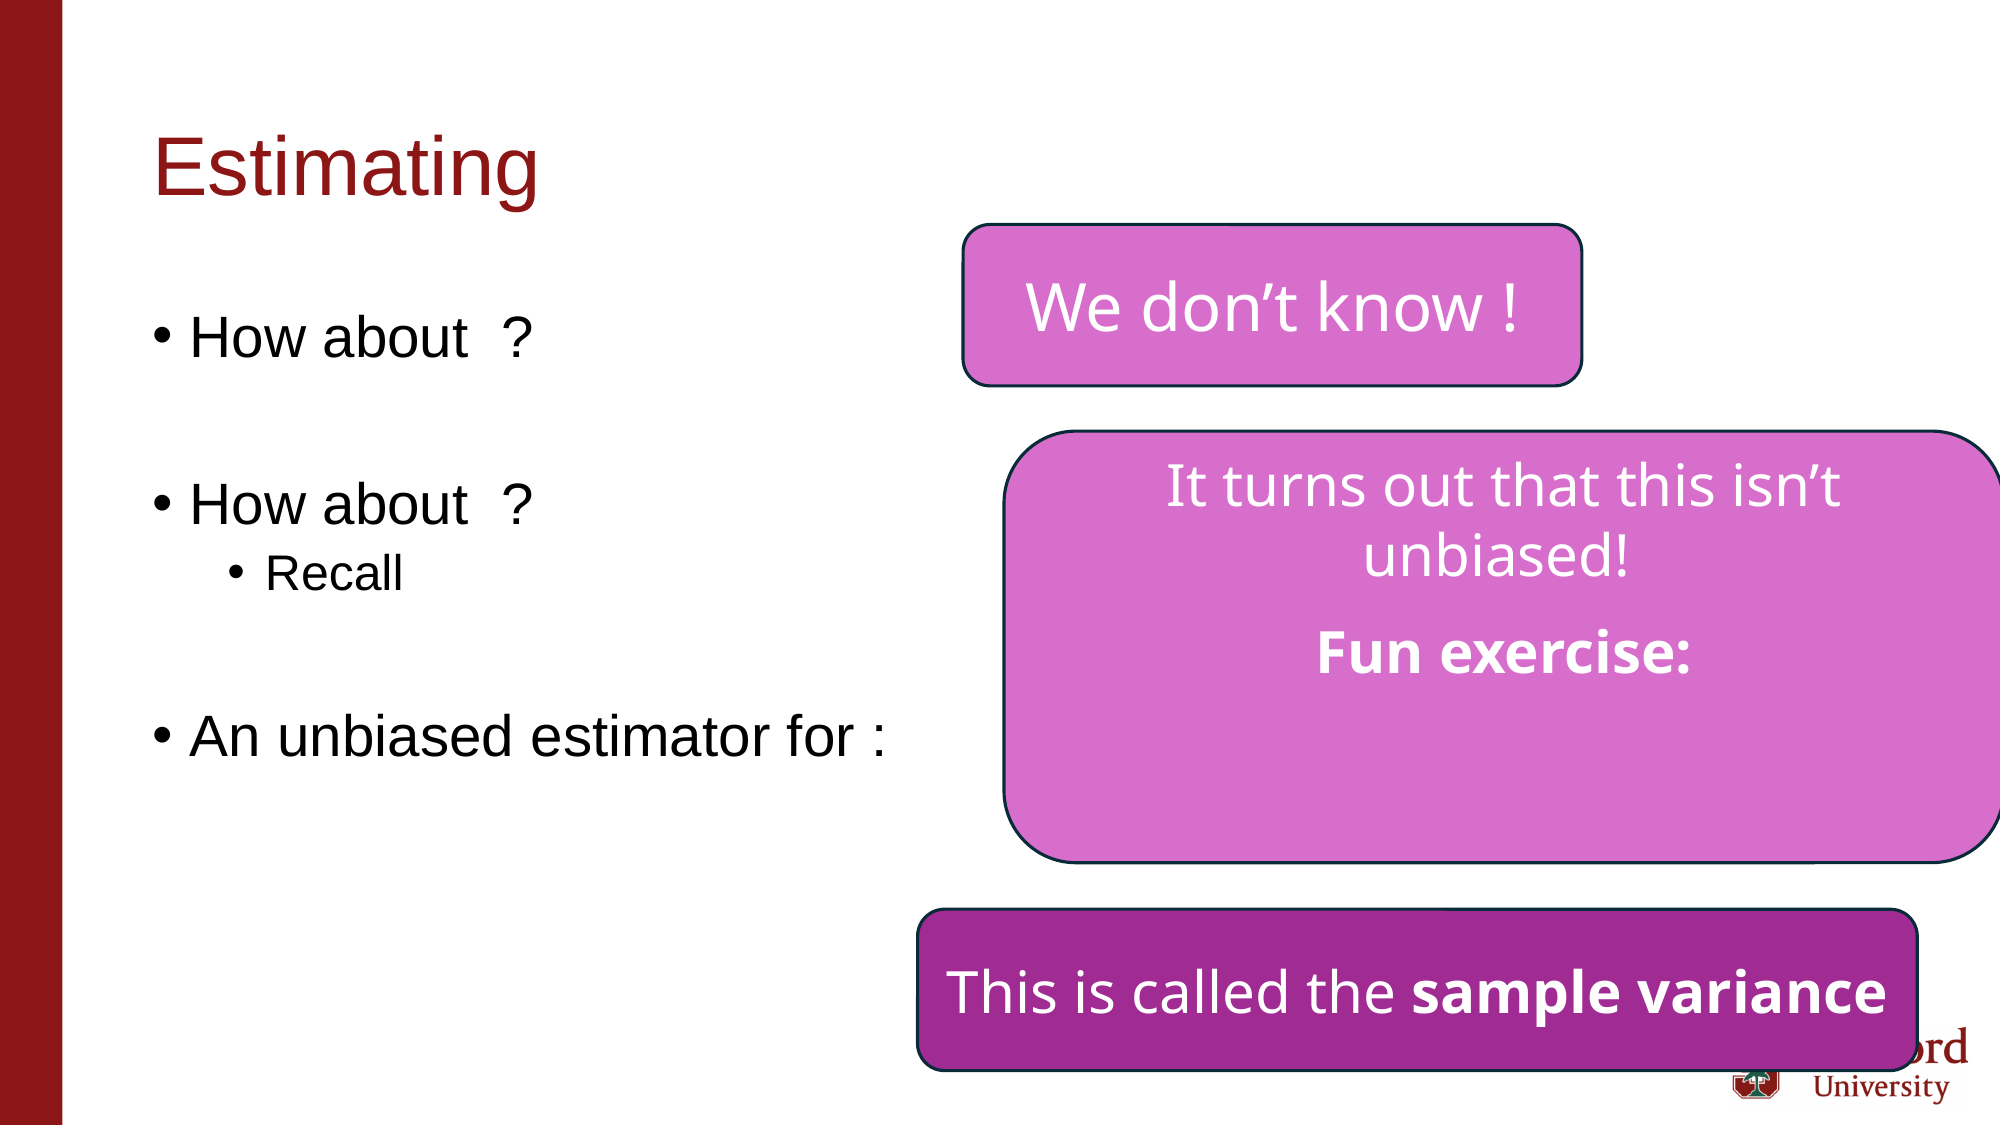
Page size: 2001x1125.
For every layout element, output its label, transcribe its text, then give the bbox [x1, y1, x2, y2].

picture [1726, 1023, 1969, 1107]
text_box This is called the sample variance [915, 907, 1919, 1073]
